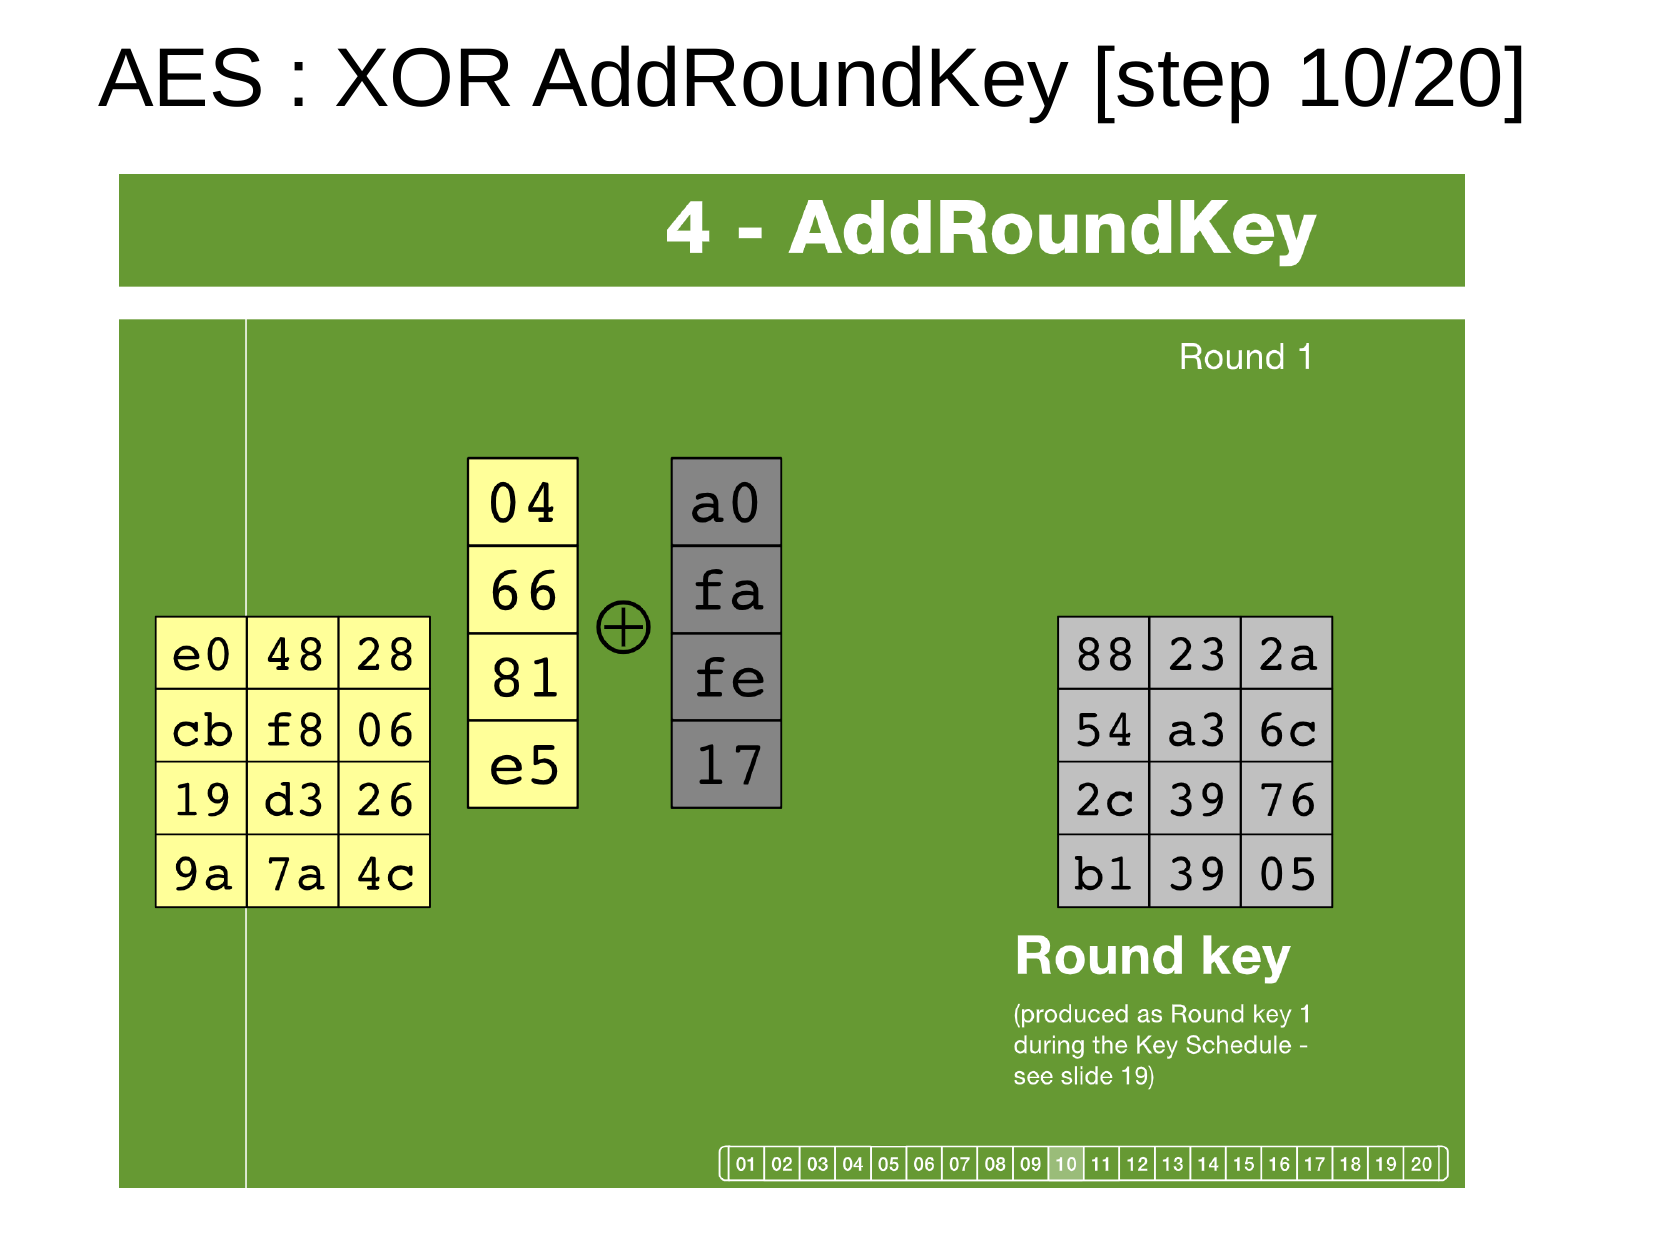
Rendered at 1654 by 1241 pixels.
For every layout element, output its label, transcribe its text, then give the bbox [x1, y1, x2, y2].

text_box AES : XOR AddRoundKey [step 10/20] [55, 7, 1571, 139]
picture [119, 174, 1465, 1188]
